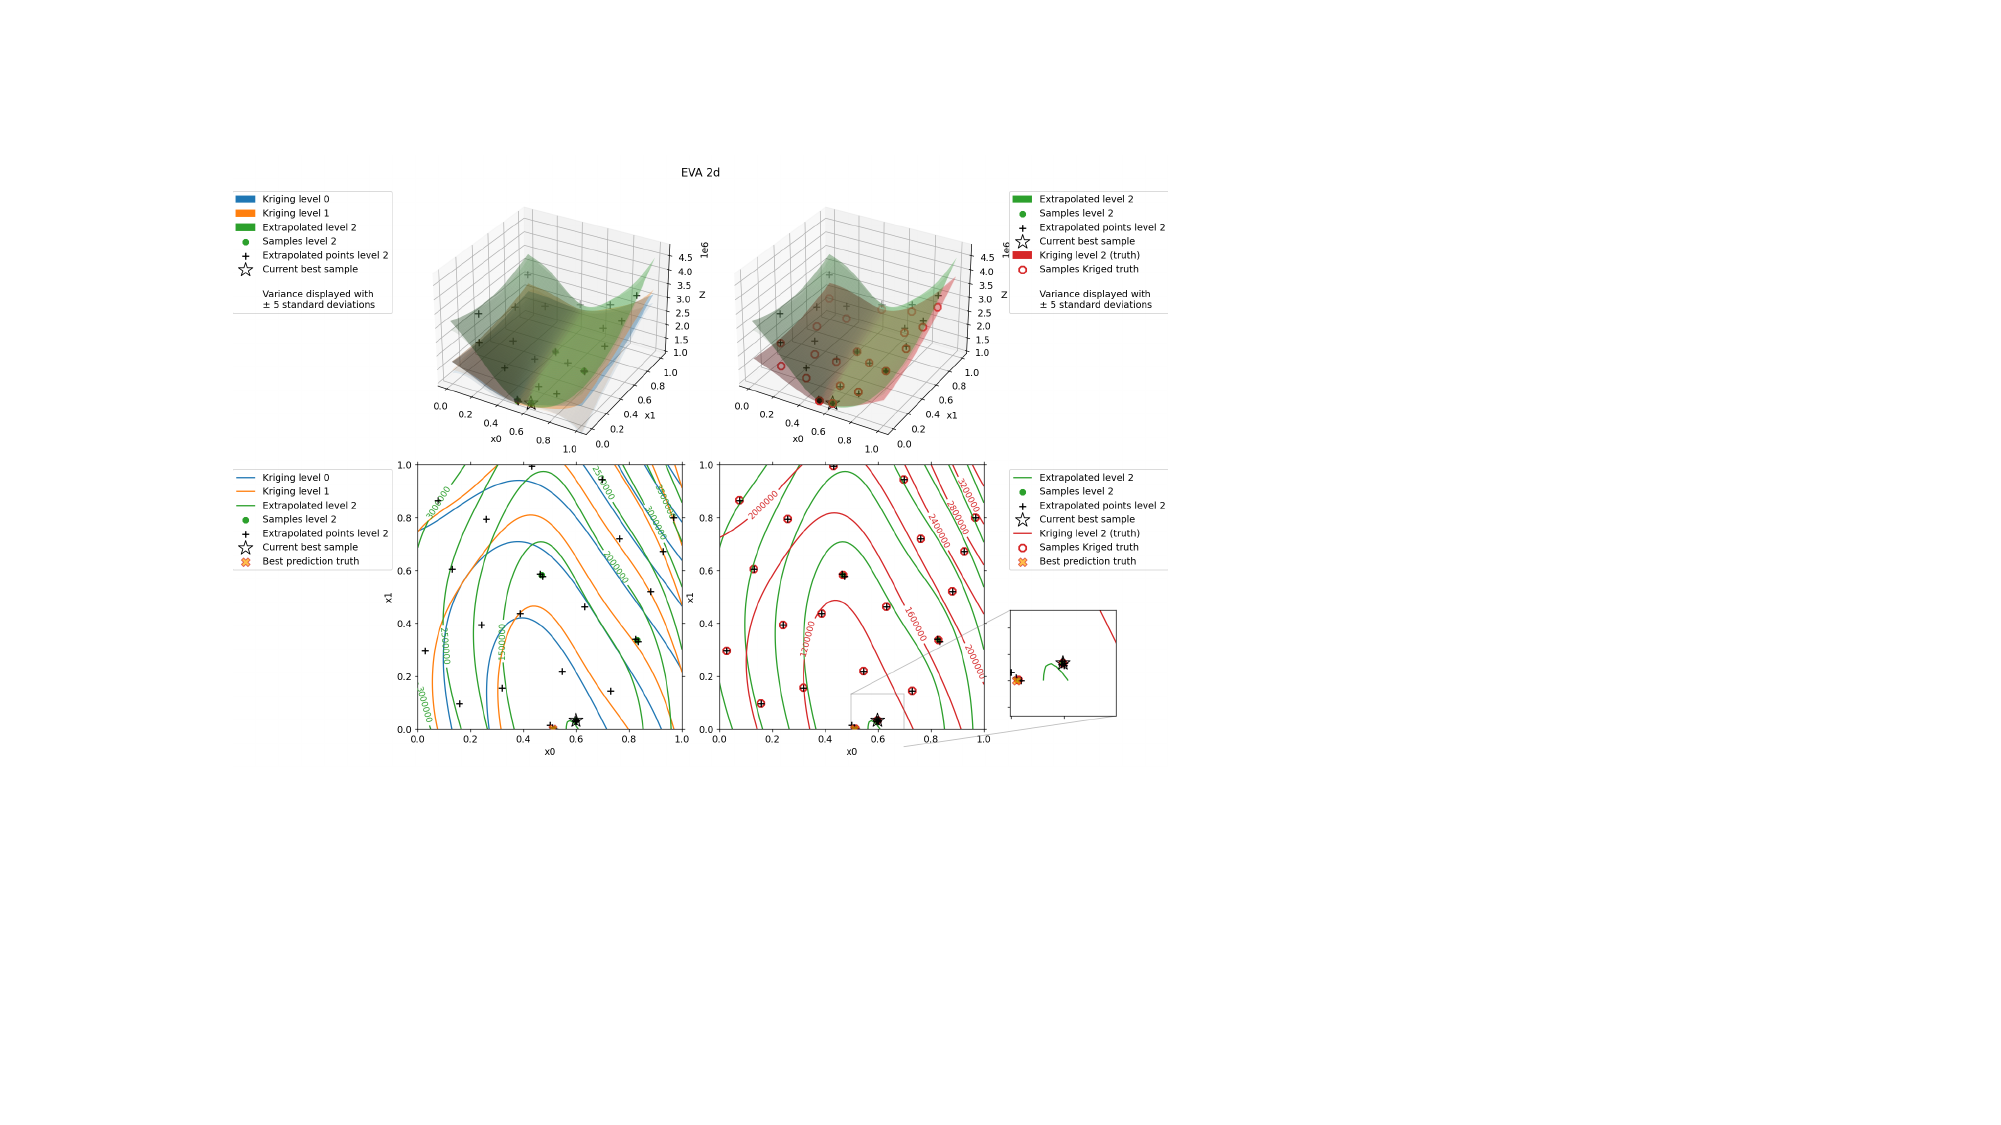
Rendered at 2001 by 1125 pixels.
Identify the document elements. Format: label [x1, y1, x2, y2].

picture [233, 155, 1168, 767]
